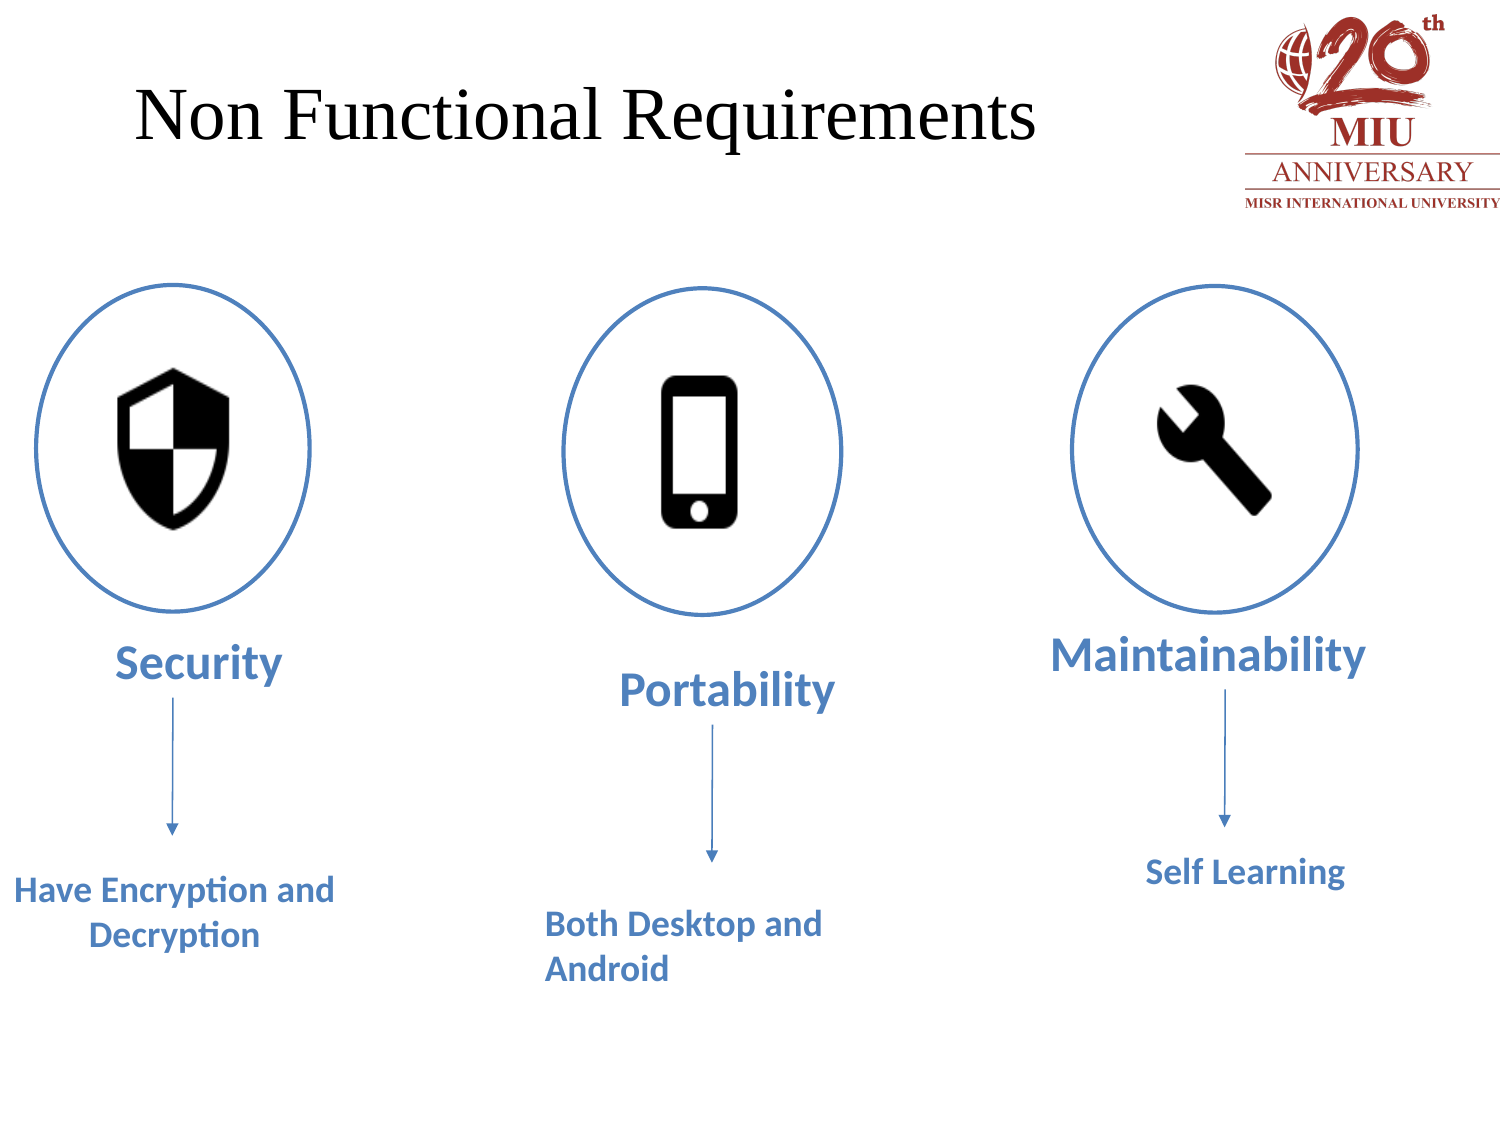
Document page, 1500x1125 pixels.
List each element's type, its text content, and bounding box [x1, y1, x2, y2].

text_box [529, 288, 991, 997]
picture [1244, 14, 1500, 218]
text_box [1034, 285, 1500, 901]
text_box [0, 284, 481, 963]
text_box Non Functional Requirements [119, 56, 1108, 252]
